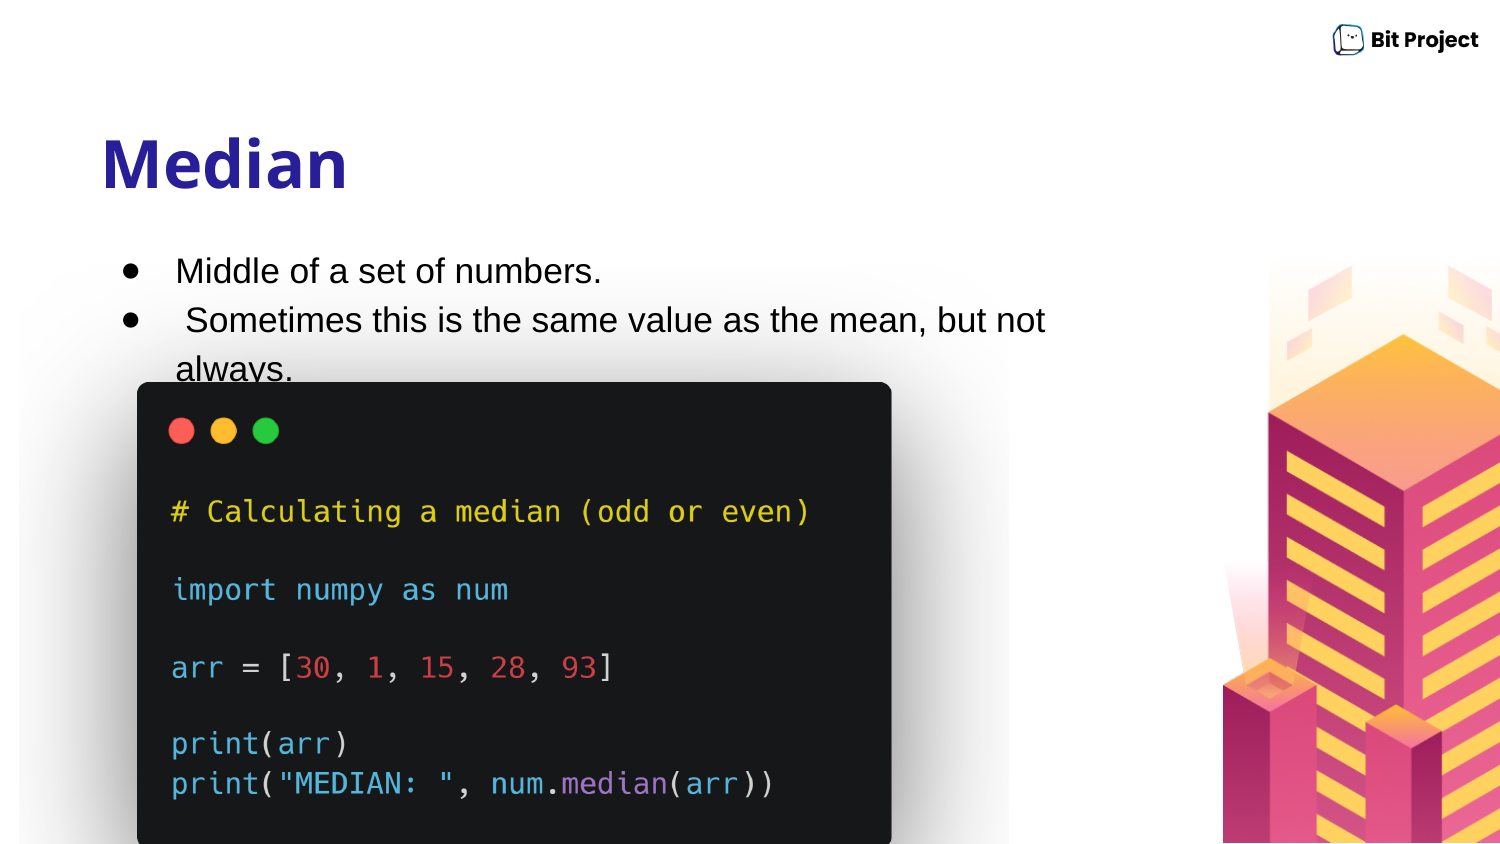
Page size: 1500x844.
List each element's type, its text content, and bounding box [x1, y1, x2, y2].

picture [18, 265, 1009, 844]
picture [1223, 247, 1500, 843]
title Median [85, 107, 1075, 226]
list Middle of a set of numbers. Sometimes this is the same value as the mean, but not always. [85, 226, 1151, 721]
picture [1332, 23, 1483, 56]
